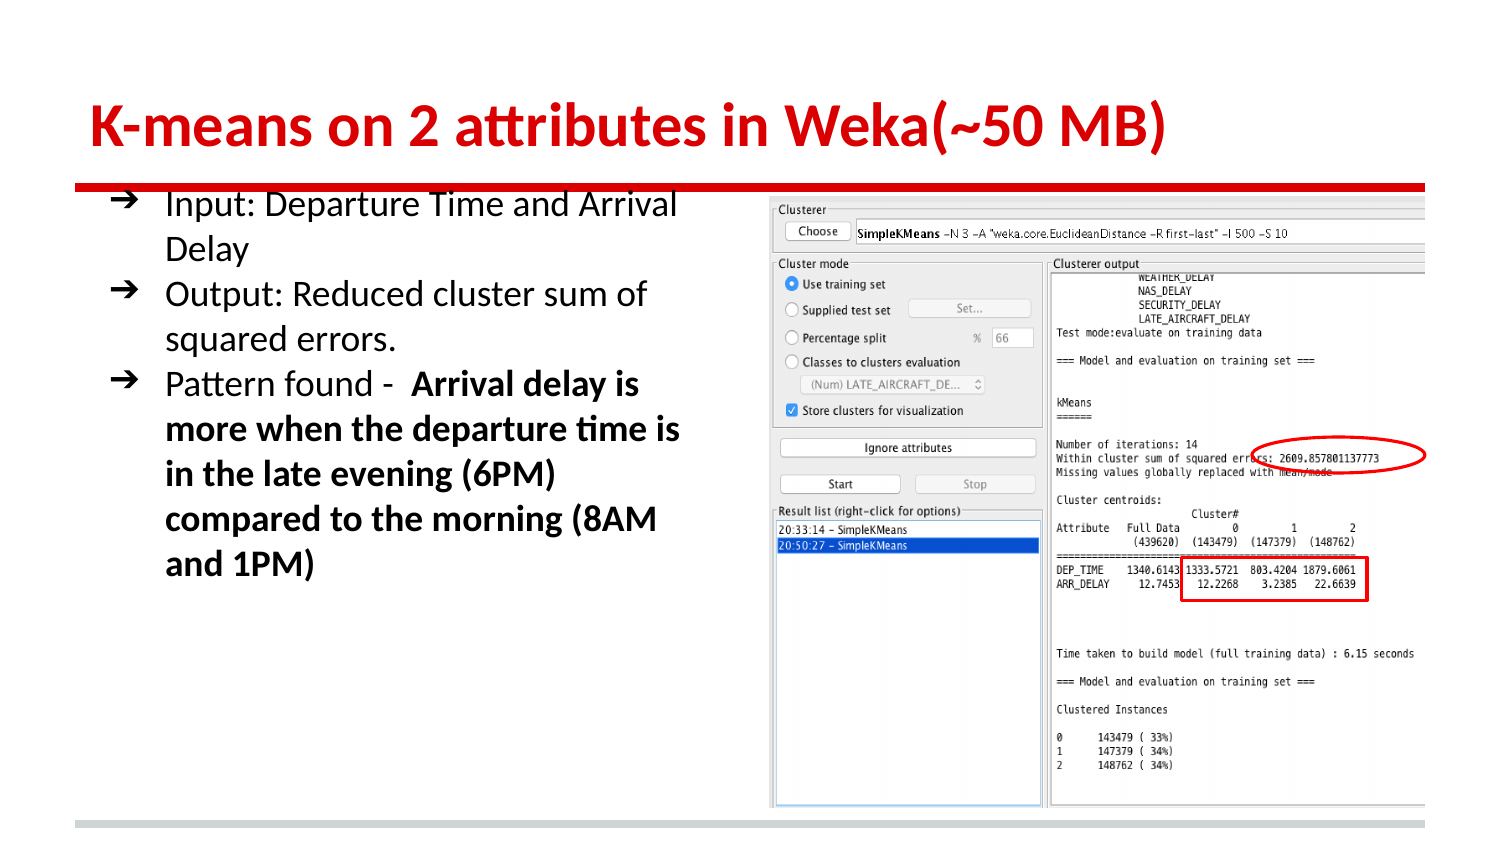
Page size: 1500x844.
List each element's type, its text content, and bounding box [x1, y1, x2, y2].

picture [769, 196, 1426, 809]
list Input: Departure Time and Arrival Delay Output: Reduced cluster sum of squared errors. Pattern found - Arrival delay is more when the departure time is in the late evening (6PM) compared to the morning (8AM and 1PM) [75, 175, 731, 776]
title K-means on 2 attributes in Weka(~50 MB) [75, 33, 1425, 175]
